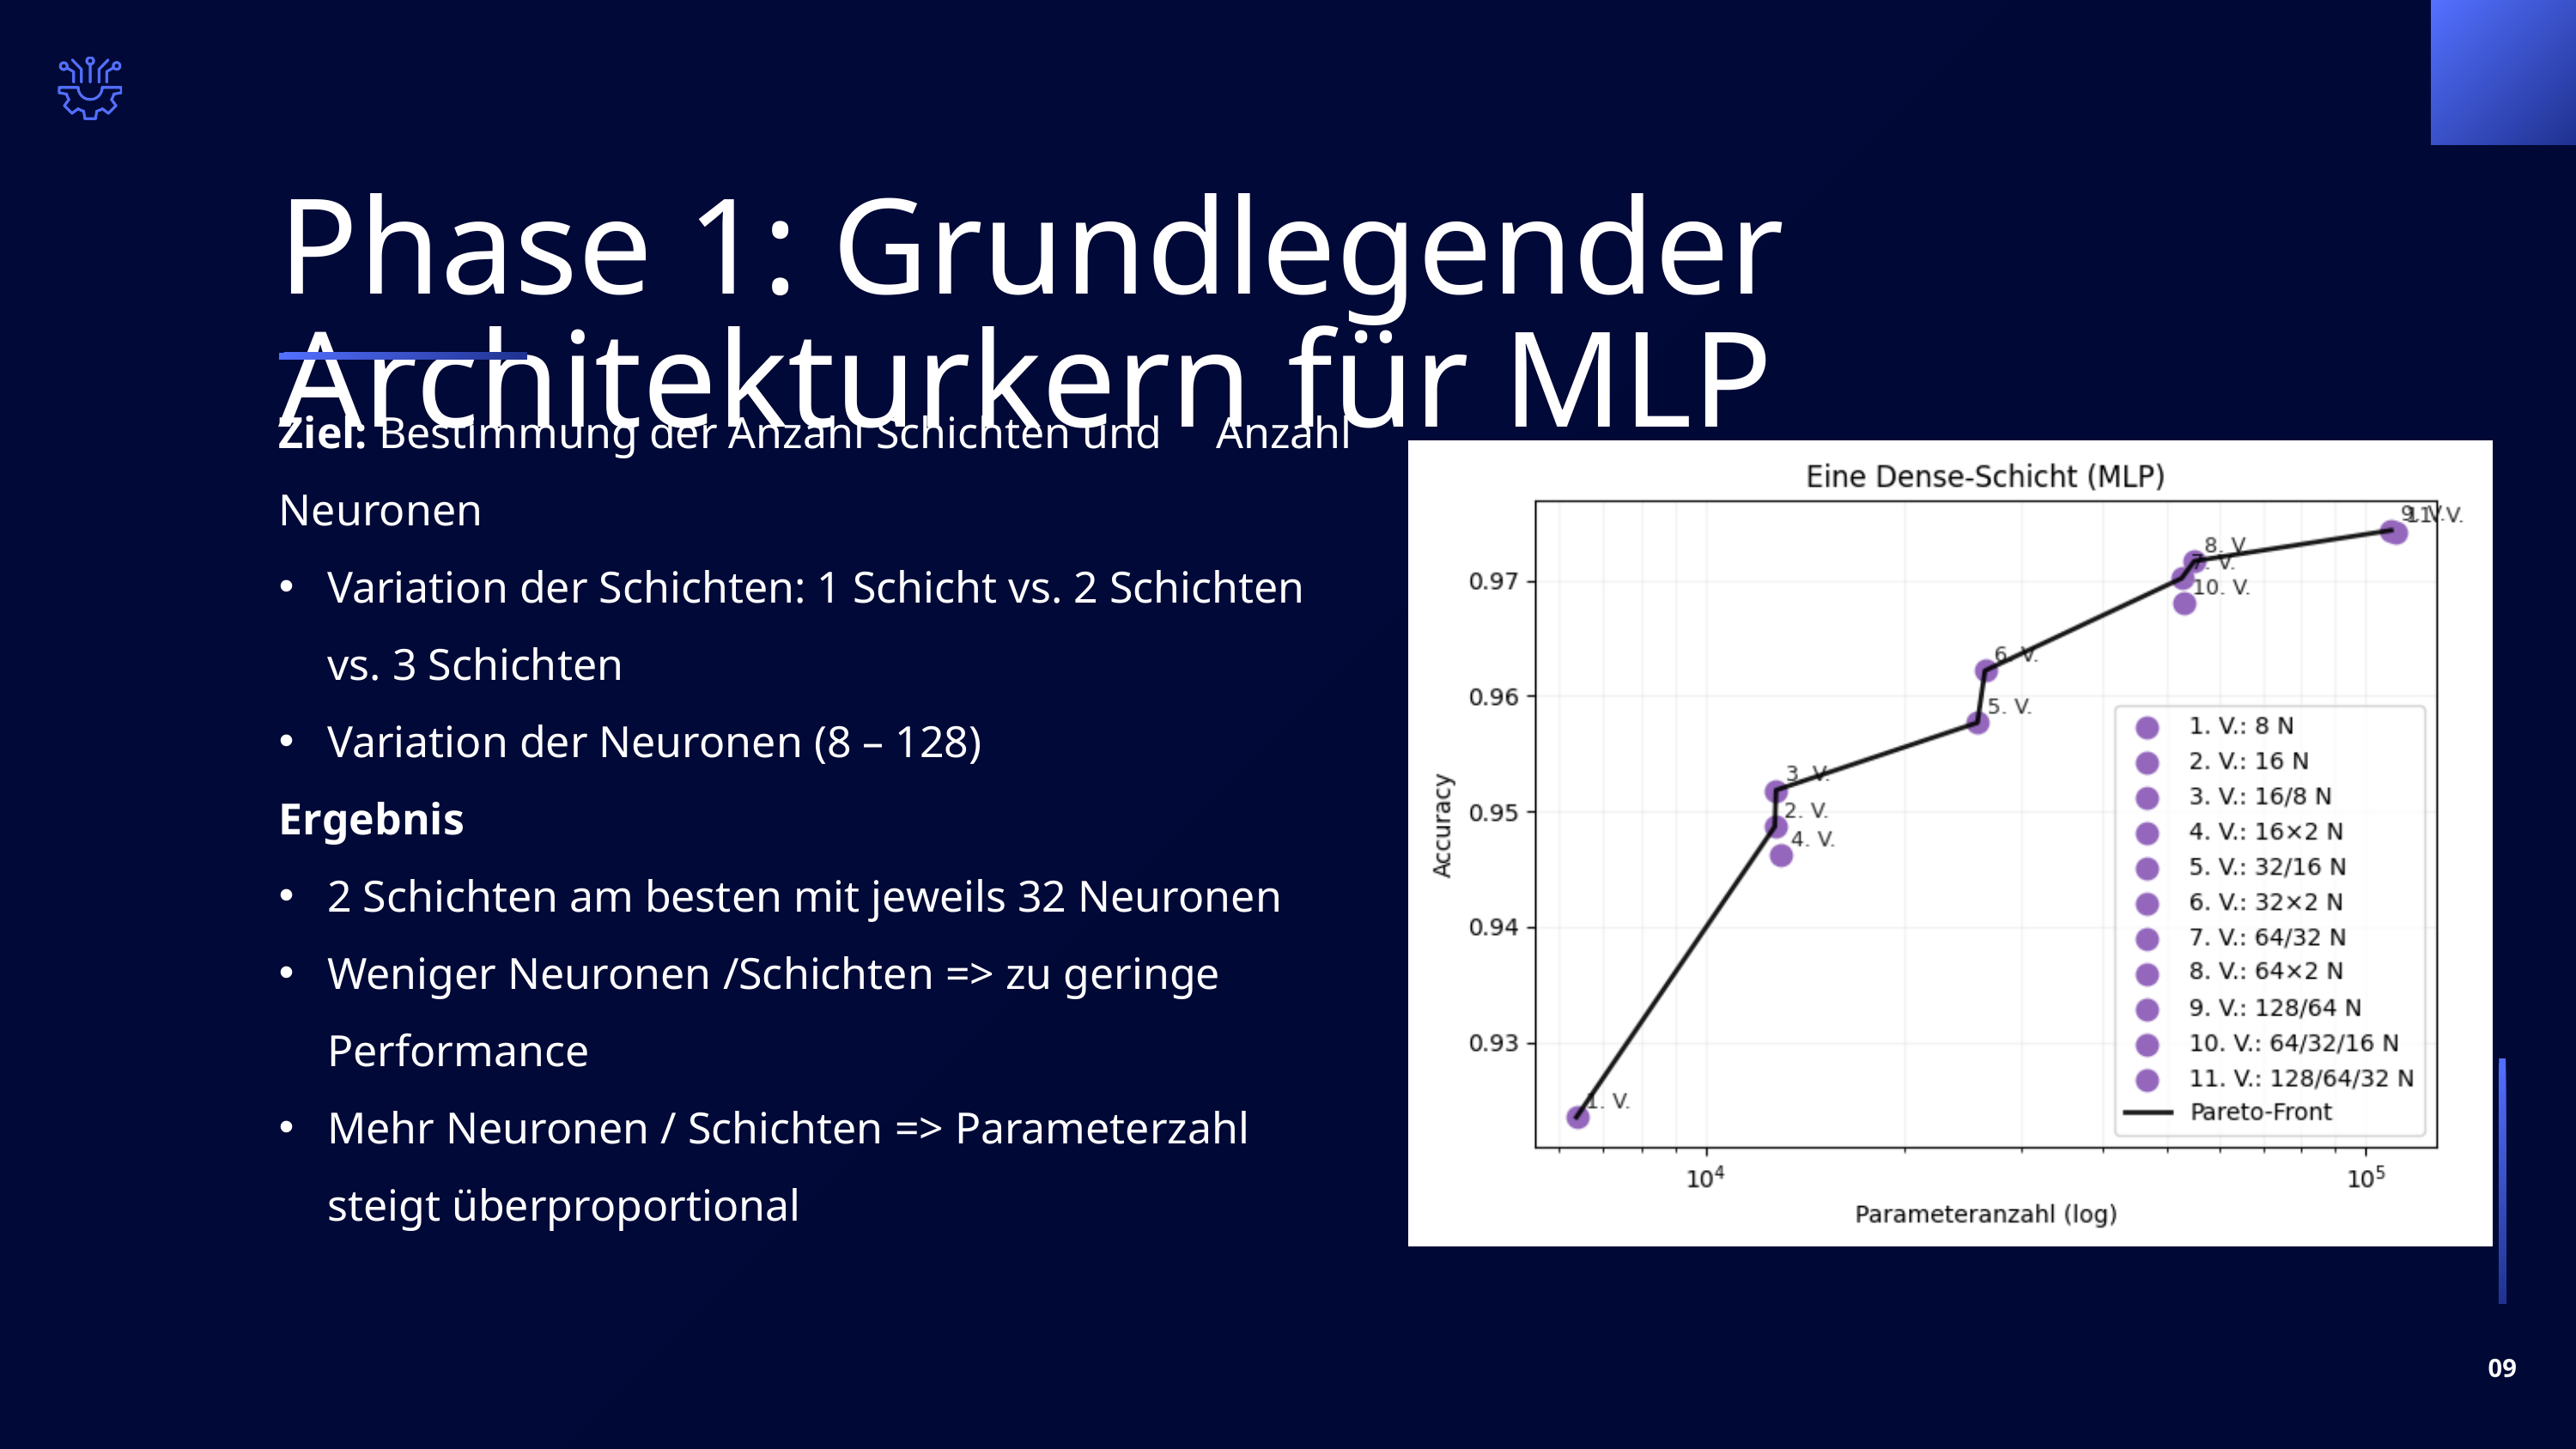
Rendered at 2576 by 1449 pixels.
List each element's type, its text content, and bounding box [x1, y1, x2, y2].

text_box 09 [2464, 1347, 2542, 1383]
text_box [2430, 0, 2576, 145]
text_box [278, 352, 527, 360]
picture [1407, 440, 2494, 1246]
text_box Phase 1: Grundlegender Architekturkern für MLP [278, 186, 2493, 454]
text_box Ziel: Bestimmung der Anzahl Schichten und Anzahl Neuronen Variation der Schichten: 1 Schicht vs. 2 Schichten vs. 3 Schichten Variation der Neuronen (8 – 128) Ergebnis 2 Schichten am besten mit jeweils 32 Neuronen Weniger Neuronen /Schichten => zu geringe Performance Mehr Neuronen / Schichten => Parameterzahl steigt überproportional [278, 379, 1364, 1307]
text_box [2499, 1058, 2506, 1304]
text_box [58, 57, 123, 120]
